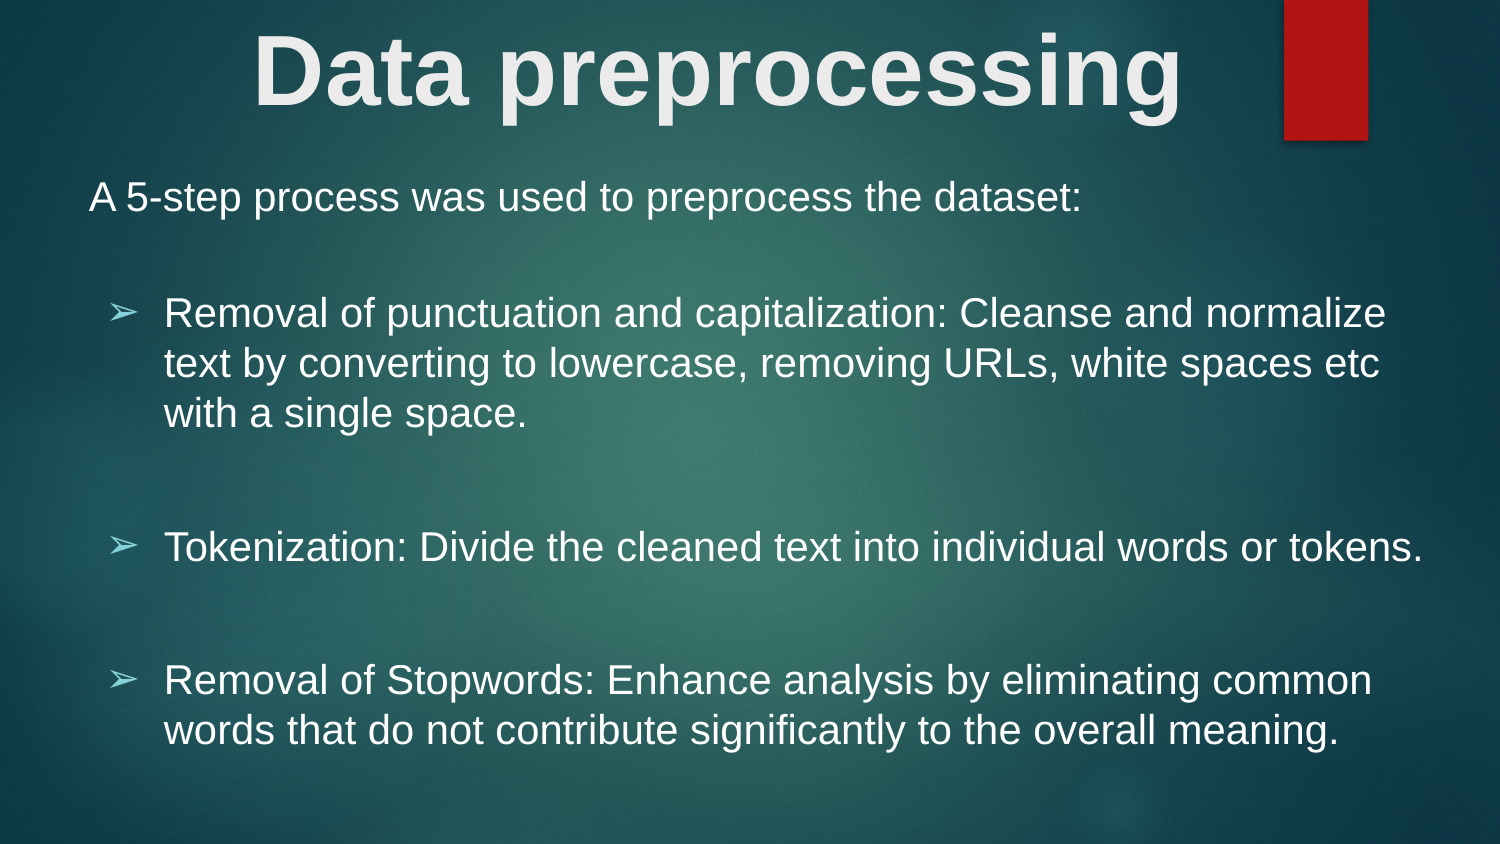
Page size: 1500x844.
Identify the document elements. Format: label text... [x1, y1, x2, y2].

title Data preprocessing [241, 0, 1399, 163]
list A 5-step process was used to preprocess the dataset: Removal of punctuation and capitalization: Cleanse and normalize text by converting to lowercase, removing URLs, white spaces etc with a single space. Tokenization: Divide the cleaned text into individual words or tokens. Removal of Stopwords: Enhance analysis by eliminating common words that do not contribute significantly to the overall meaning. [77, 163, 1451, 680]
picture [0, 0, 1500, 844]
